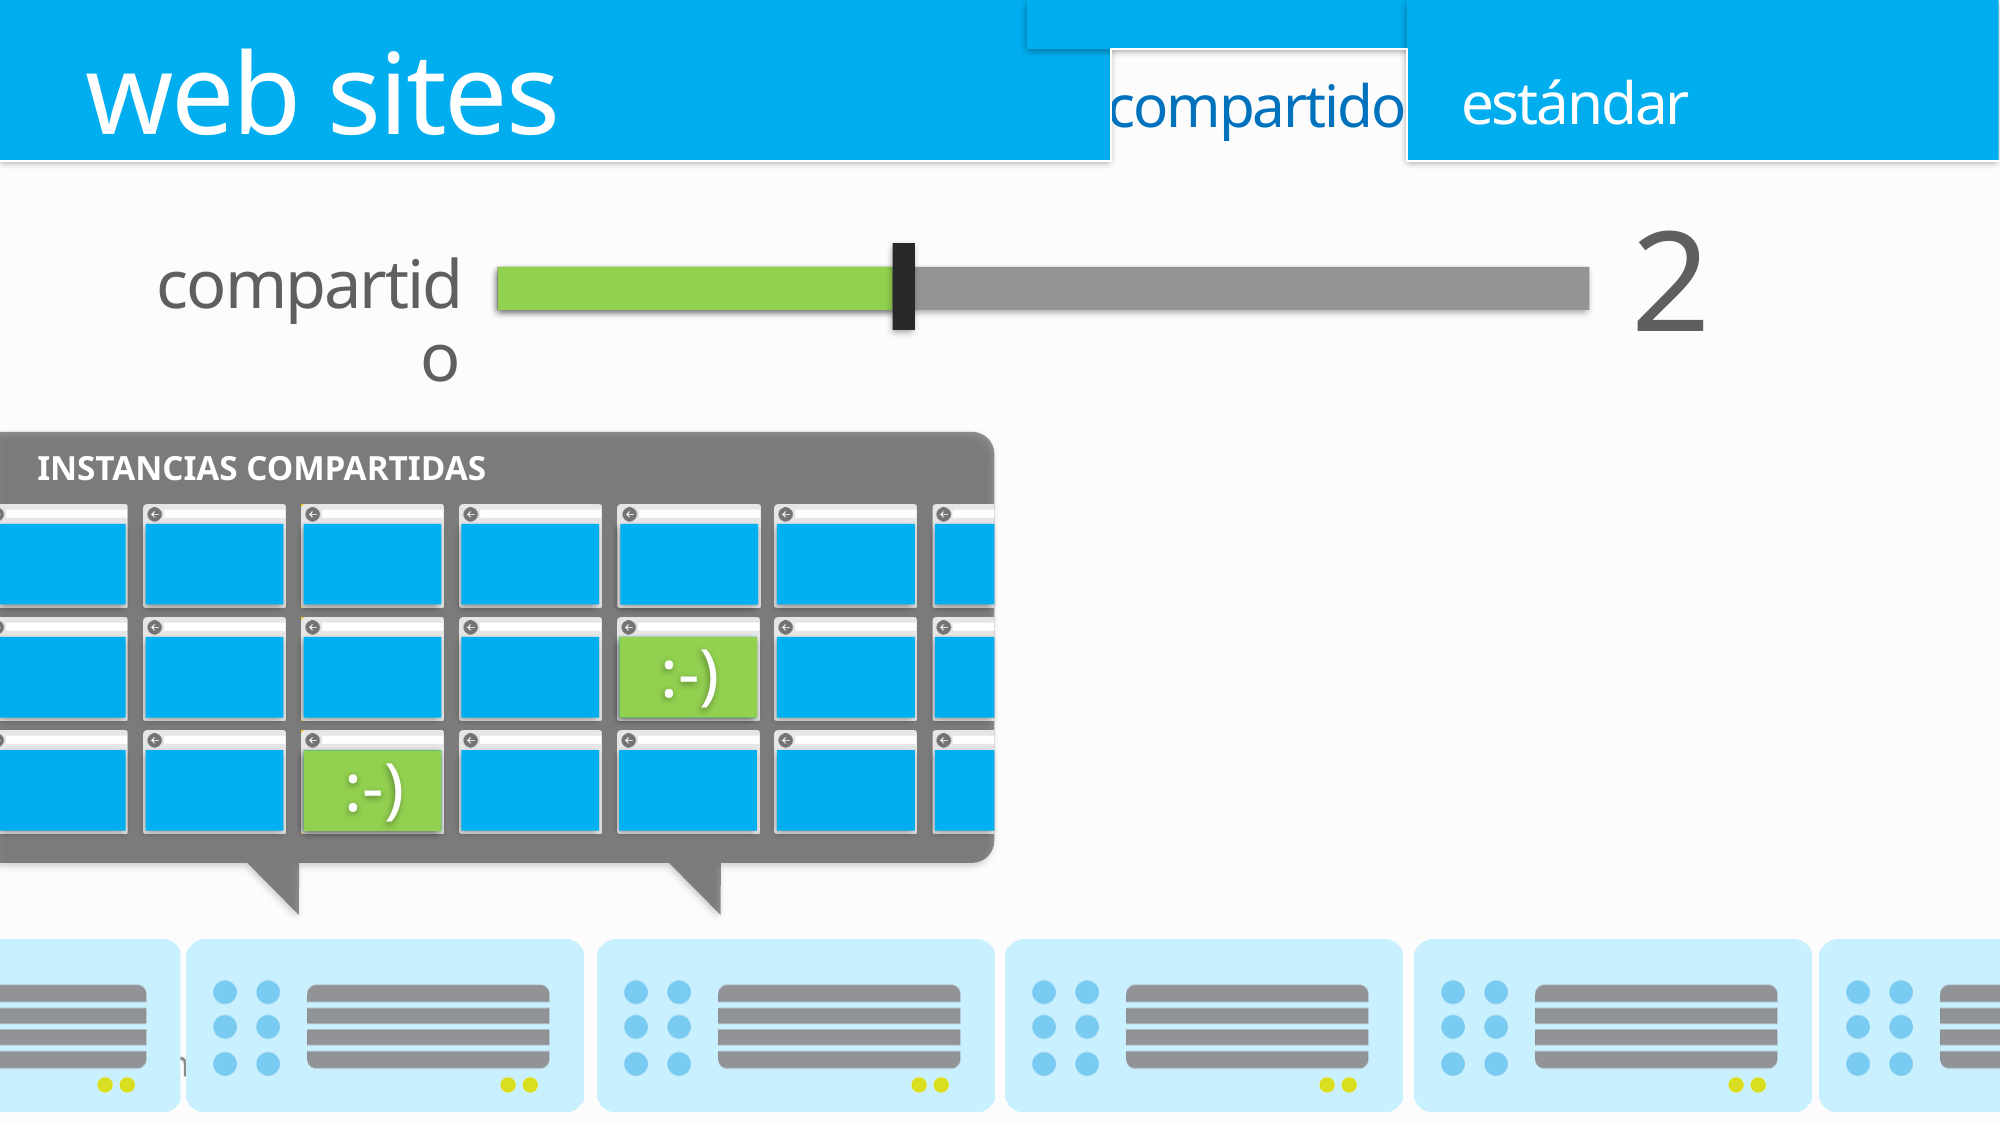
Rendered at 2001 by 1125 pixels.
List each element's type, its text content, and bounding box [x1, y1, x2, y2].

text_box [0, 939, 2000, 1112]
text_box compartido [125, 251, 462, 259]
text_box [303, 743, 444, 832]
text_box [497, 211, 1753, 364]
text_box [619, 630, 760, 718]
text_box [0, 0, 2000, 162]
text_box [0, 260, 1032, 1031]
